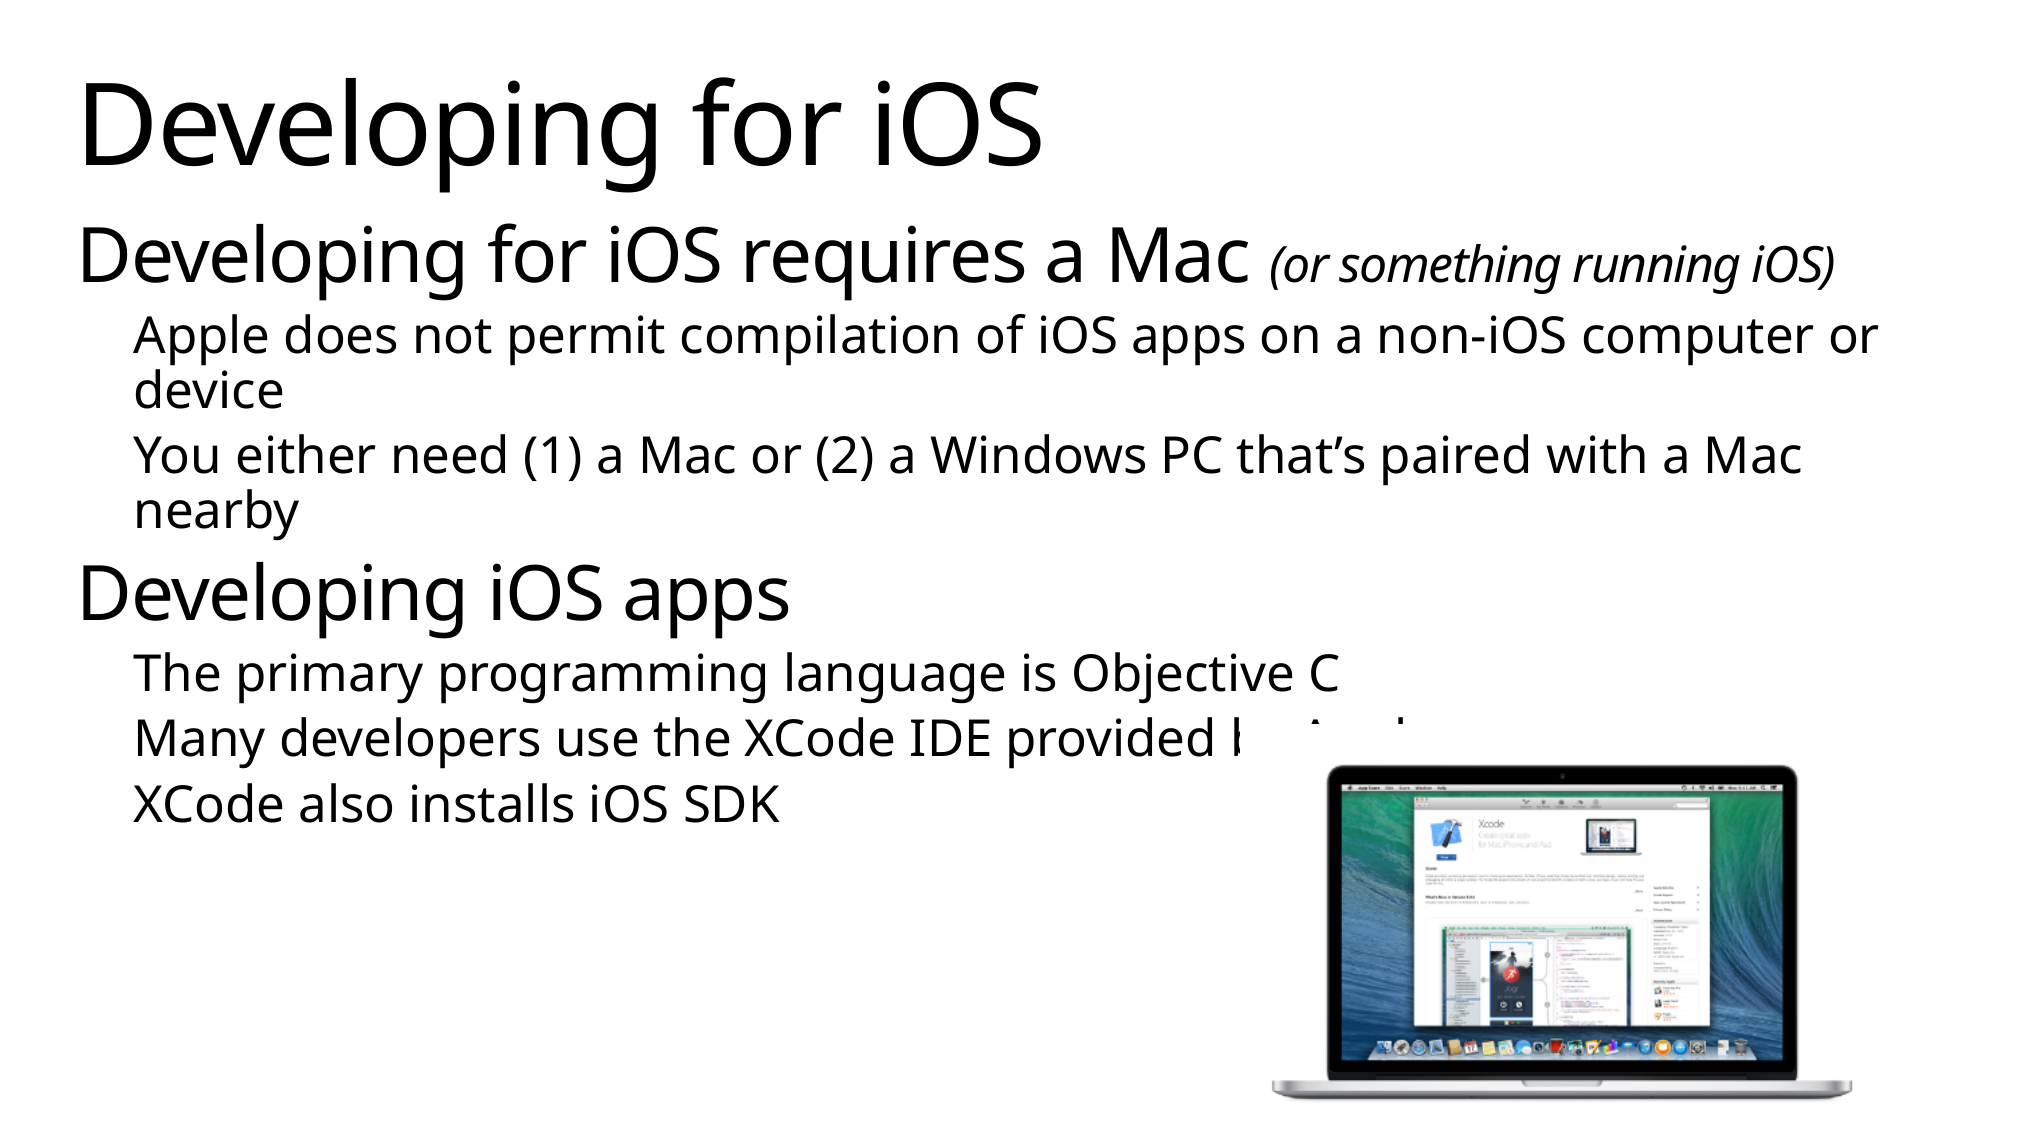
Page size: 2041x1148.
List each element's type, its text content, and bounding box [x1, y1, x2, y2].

list Developing for iOS requires a Mac (or something running iOS) Apple does not permit compilation of iOS apps on a non-iOS computer or device You either need (1) a Mac or (2) a Windows PC that’s paired with a Mac nearby Developing iOS apps The primary programming language is Objective C Many developers use the XCode IDE provided by Apple XCode also installs iOS SDK [52, 201, 2003, 1102]
title Developing for iOS [51, 51, 1918, 177]
picture [1239, 724, 1899, 1126]
